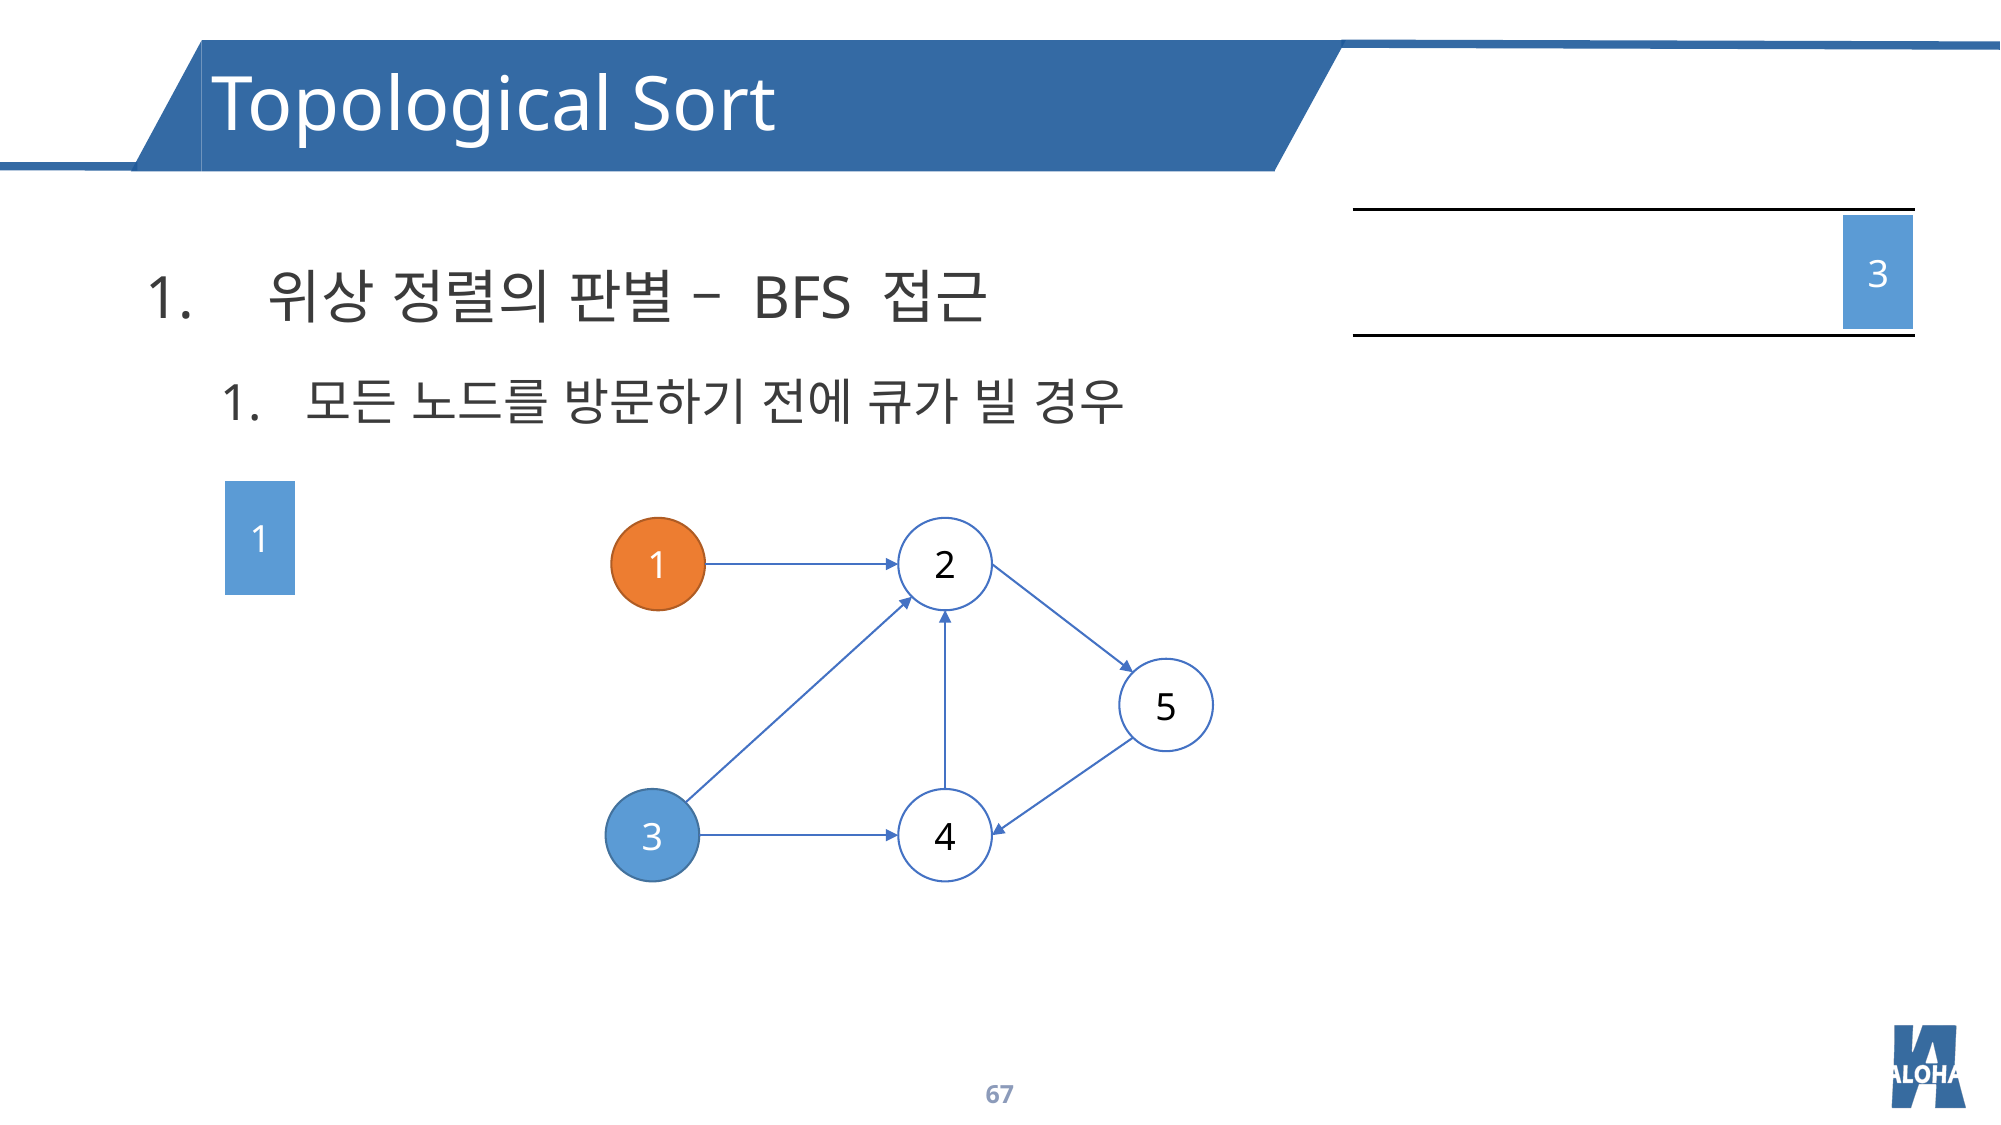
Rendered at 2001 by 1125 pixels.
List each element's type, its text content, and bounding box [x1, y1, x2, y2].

picture [1853, 1006, 2000, 1125]
text_box 1 [222, 477, 299, 598]
list Topological Sort [196, 45, 1270, 168]
list 위상 정렬의 판별 – BFS 접근 모든 노드를 방문하기 전에 큐가 빌 경우 [130, 218, 1854, 1061]
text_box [1352, 209, 1915, 336]
slide_number 67 [774, 1065, 1225, 1125]
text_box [605, 517, 1214, 882]
